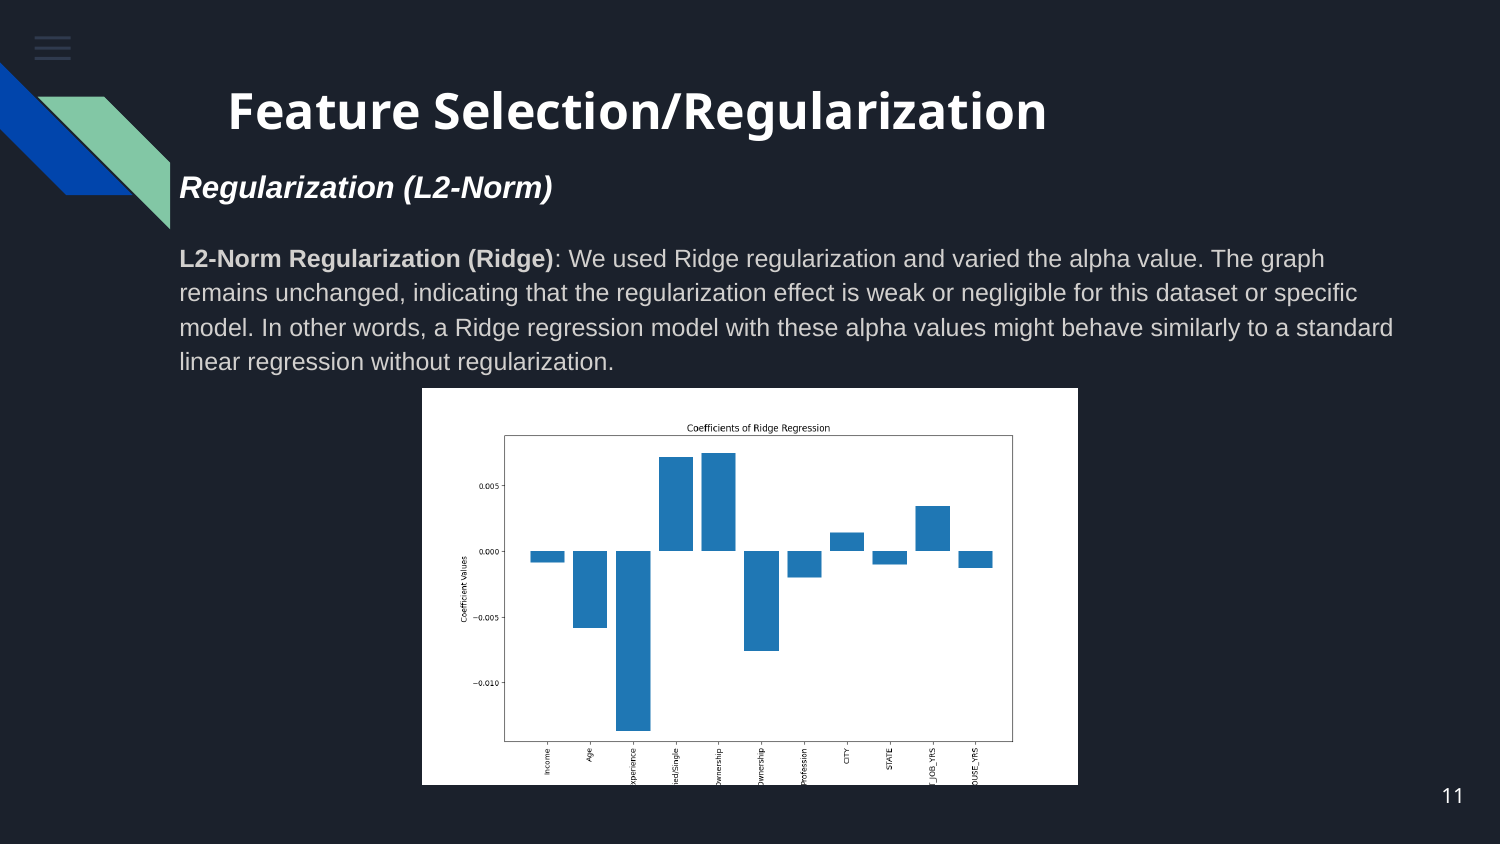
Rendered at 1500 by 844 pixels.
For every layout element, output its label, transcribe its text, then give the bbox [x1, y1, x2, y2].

title Feature Selection/Regularization [212, 64, 1368, 146]
picture [422, 387, 1078, 785]
slide_number ‹#› [1389, 764, 1480, 830]
list Regularization (L2-Norm) L2-Norm Regularization (Ridge): We used Ridge regularization and varied the alpha value. The graph remains unchanged, indicating that the regularization effect is weak or negligible for this dataset or specific model. In other words, a Ridge regression model with these alpha values might behave similarly to a standard linear regression without regularization. [164, 146, 1416, 377]
